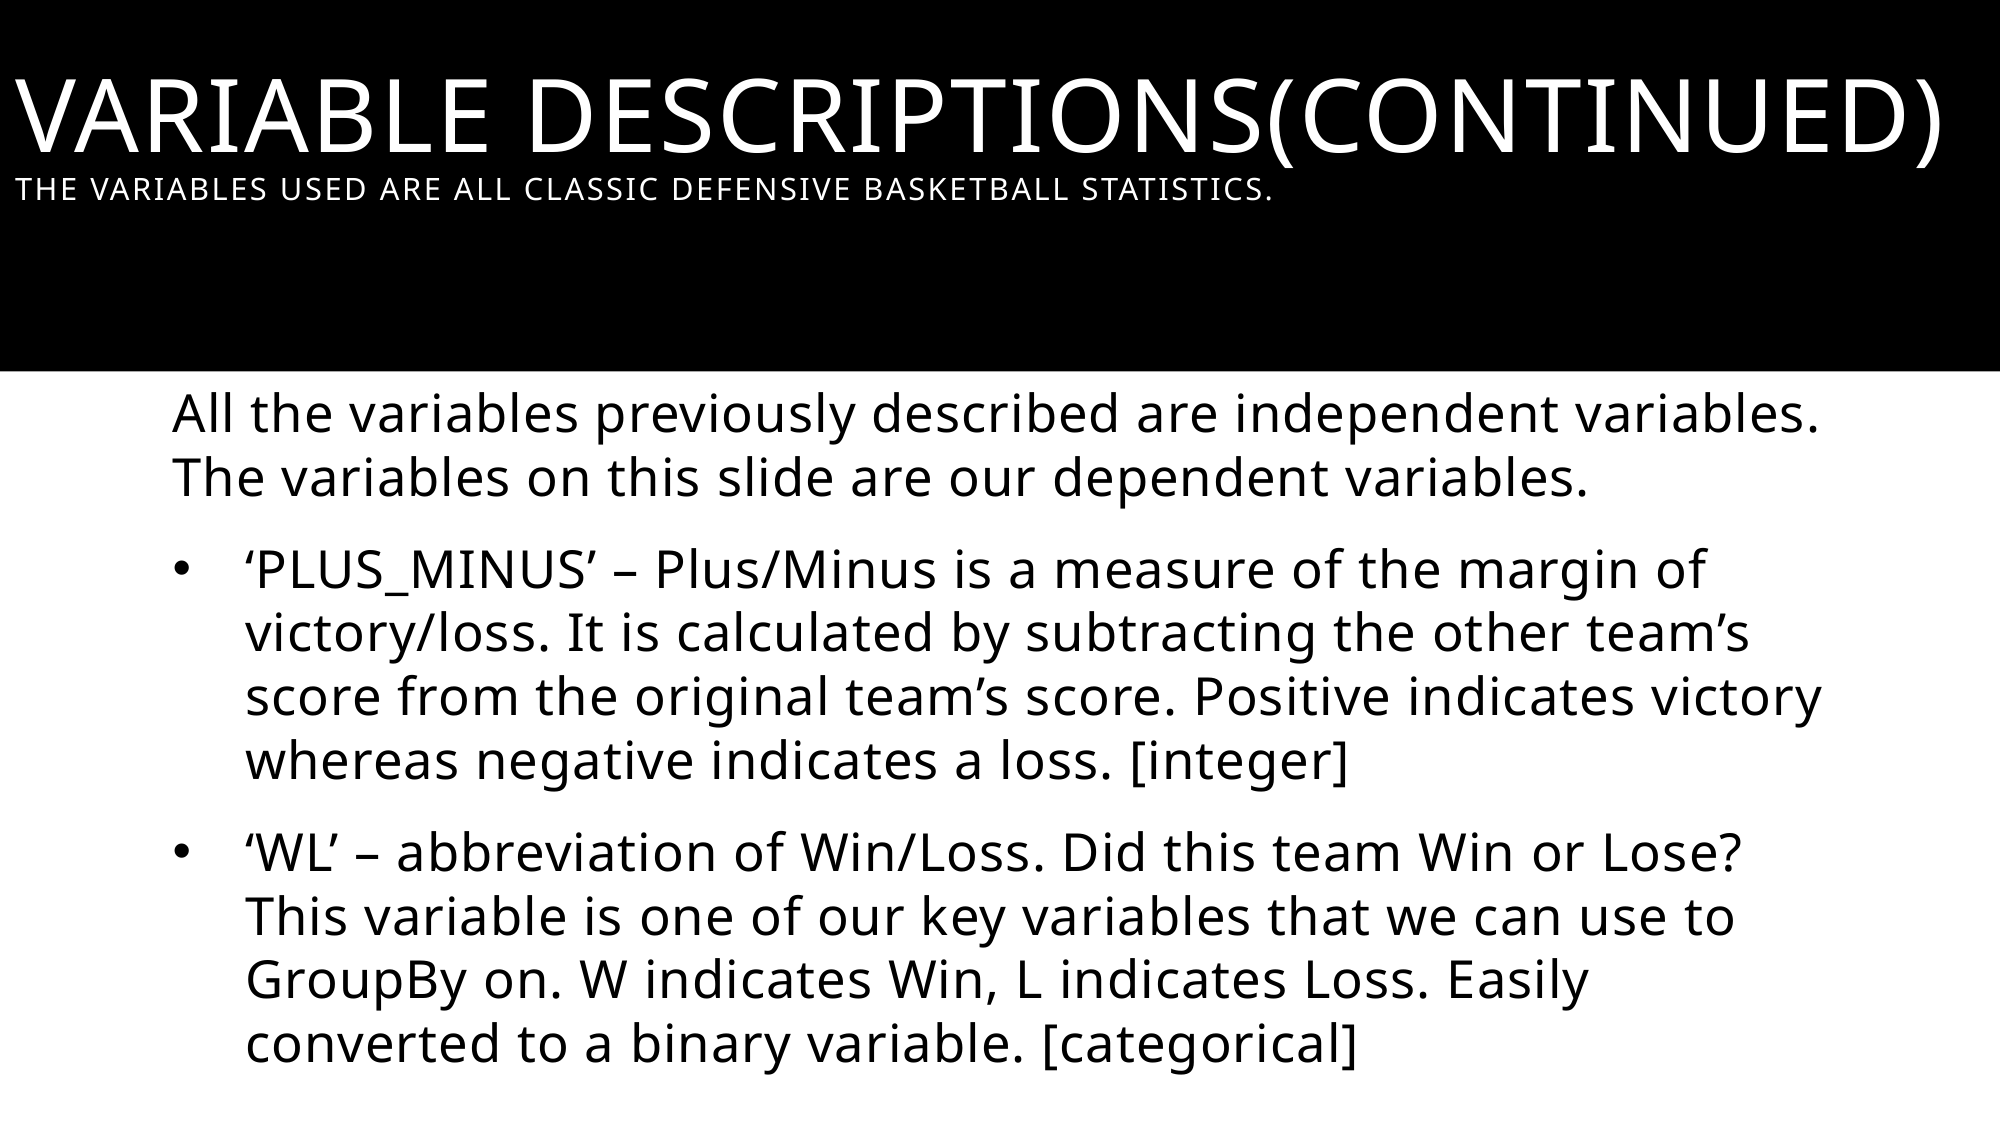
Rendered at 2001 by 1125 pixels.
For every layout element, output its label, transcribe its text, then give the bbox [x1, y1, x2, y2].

list All the variables previously described are independent variables. The variables on this slide are our dependent variables. ‘PLUS_MINUS’ – Plus/Minus is a measure of the margin of victory/loss. It is calculated by subtracting the other team’s score from the original team’s score. Positive indicates victory whereas negative indicates a loss. [integer] ‘WL’ – abbreviation of Win/Loss. Did this team Win or Lose? This variable is one of our key variables that we can use to GroupBy on. W indicates Win, L indicates Loss. Easily converted to a binary variable. [categorical] [157, 371, 1842, 1125]
title Variable Descriptions(continued) The variables used are all classic defensive basketball statistics. [0, 14, 2000, 294]
